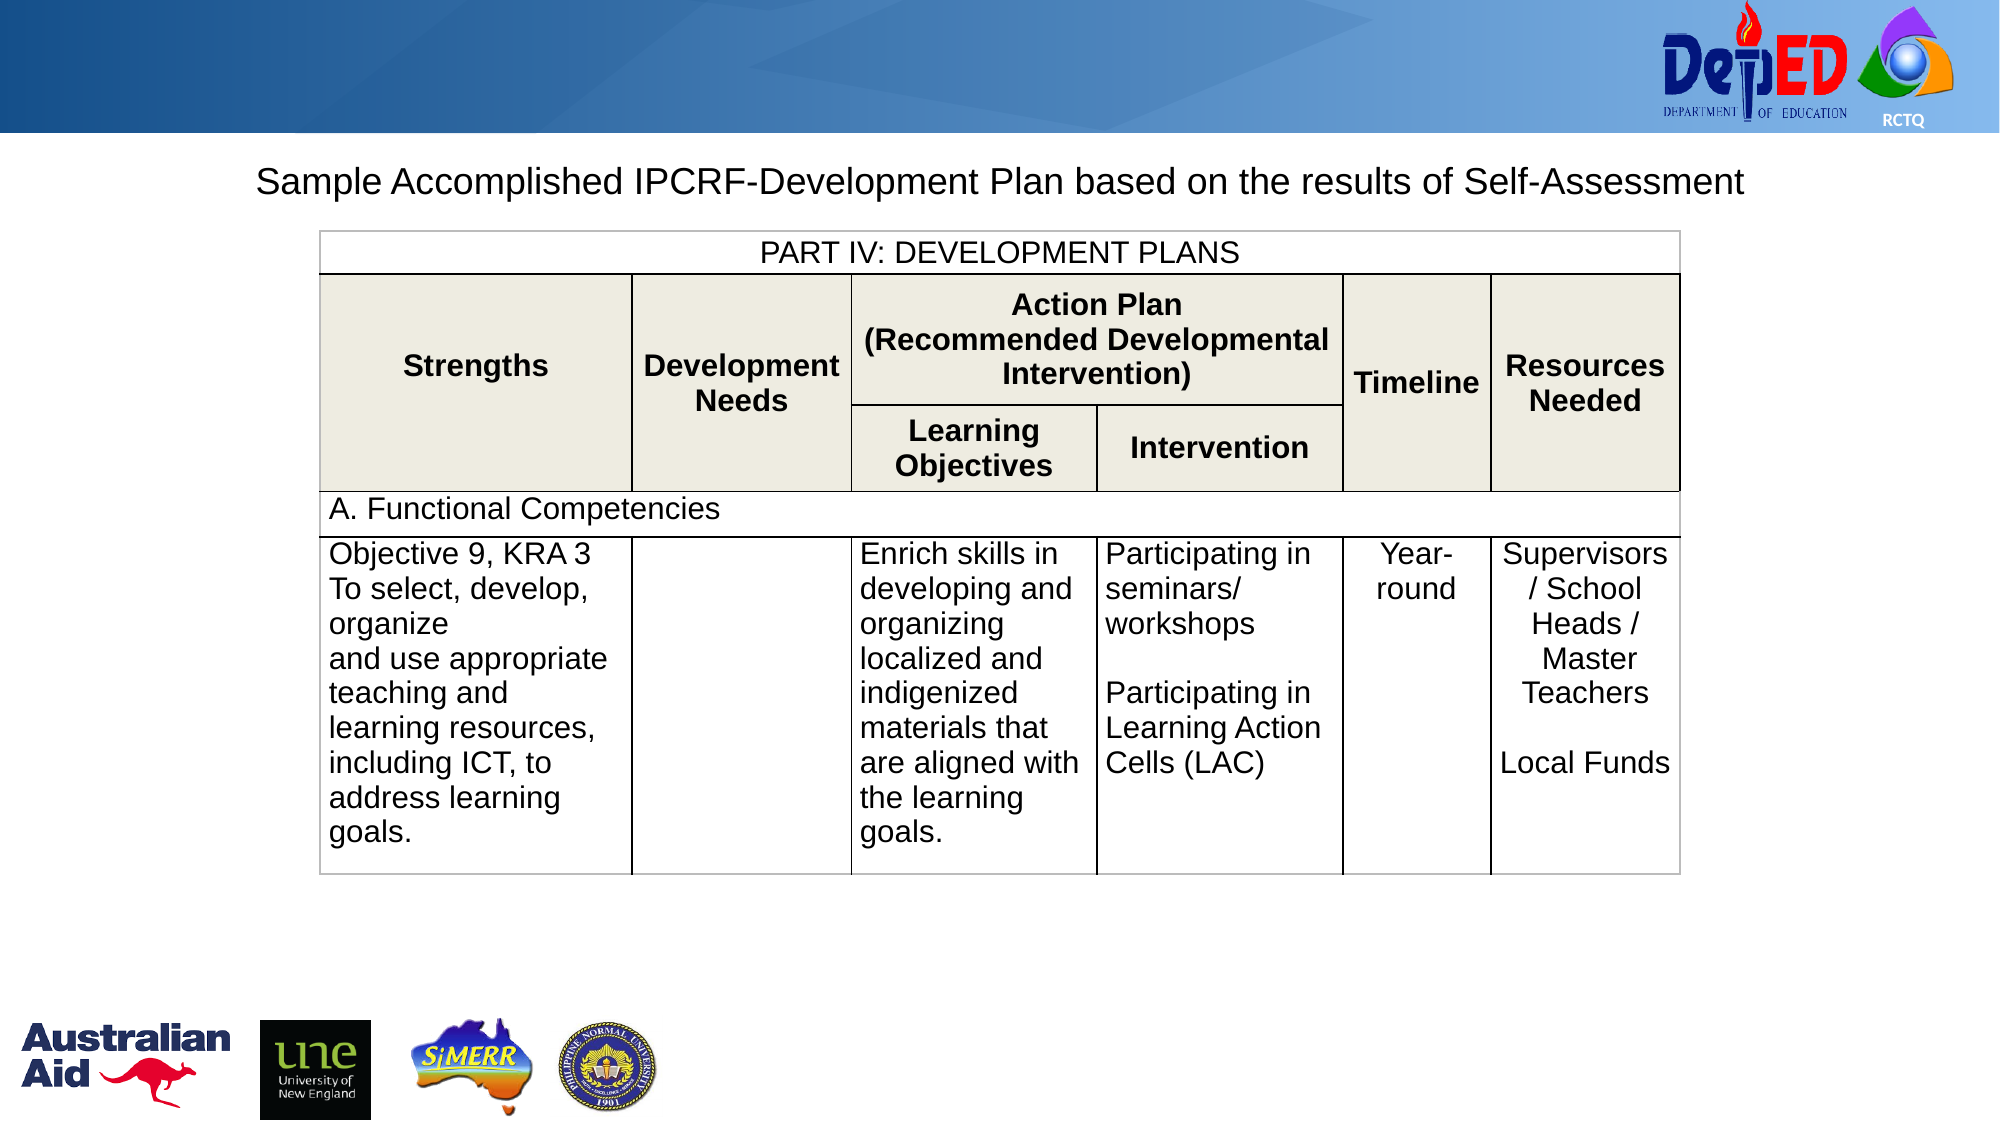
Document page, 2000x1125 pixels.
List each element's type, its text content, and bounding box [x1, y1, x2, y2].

table_cell [633, 538, 851, 873]
table_cell Year-round [1344, 538, 1490, 873]
table_cell Action Plan (Recommended Developmental Intervention) [852, 275, 1342, 404]
table_cell A. Functional Competencies [321, 492, 1679, 536]
table_cell Objective 9, KRA 3 To select, develop, organize and use appropriate teaching and learning resources, including ICT, to address learning goals. [321, 538, 631, 873]
table_cell Supervisors / School Heads / Master Teachers Local Funds [1492, 538, 1679, 873]
table_header PART IV: DEVELOPMENT PLANS [321, 232, 1679, 273]
table_cell Participating in seminars/ workshops Participating in Learning Action Cells (LAC) [1098, 538, 1342, 873]
table_cell Development Needs [633, 275, 851, 491]
picture [260, 1020, 371, 1120]
table_cell Timeline [1344, 275, 1490, 491]
picture [1854, 3, 1958, 100]
table_cell Intervention [1098, 406, 1342, 491]
picture [21, 1023, 230, 1108]
table_cell Enrich skills in developing and organizing localized and indigenized materials that are aligned with the learning goals. [852, 538, 1096, 873]
table_cell Learning Objectives [852, 406, 1096, 491]
table_cell Resources Needed [1492, 275, 1679, 491]
table_cell Strengths [321, 275, 631, 491]
text_box Sample Accomplished IPCRF-Development Plan based on the results of Self-Assessment [119, 149, 1882, 210]
picture [391, 994, 663, 1125]
picture [1663, 0, 1847, 122]
